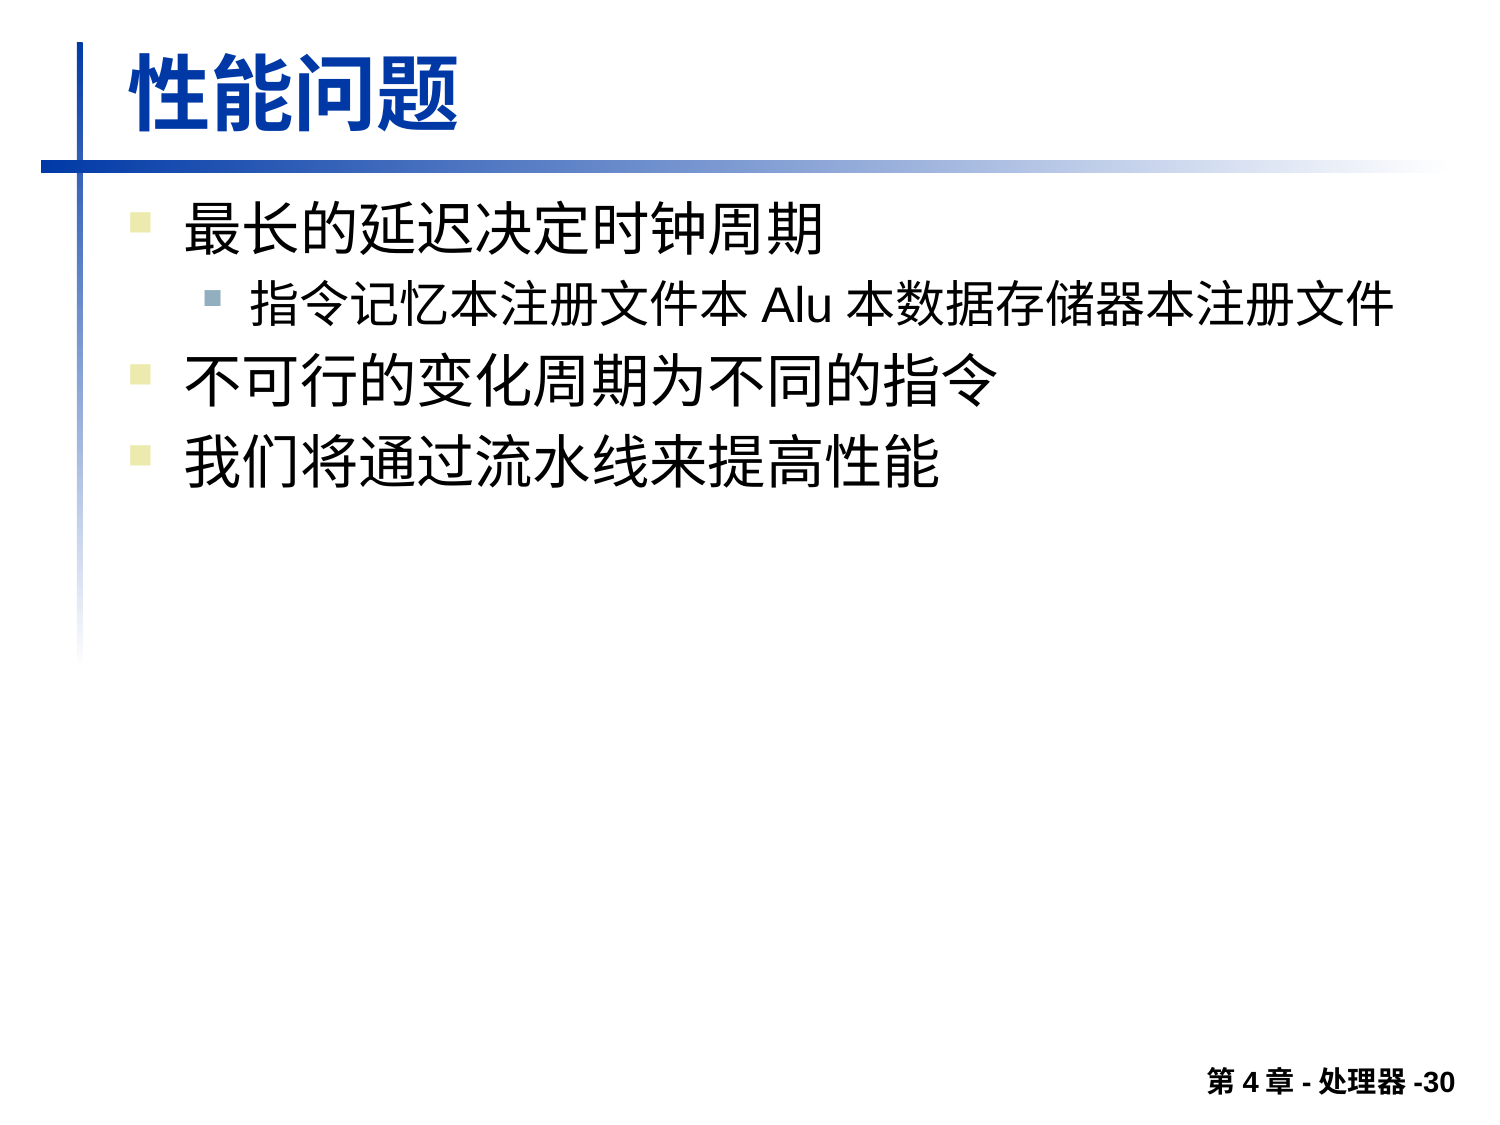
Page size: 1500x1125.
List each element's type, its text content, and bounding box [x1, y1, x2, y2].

footer 第4章-处理器-30 [277, 1046, 1471, 1106]
list 最长的延迟决定时钟周期 指令记忆本注册文件本Alu本数据存储器本注册文件 不可行的变化周期为不同的指令 我们将通过流水线来提高性能 [112, 184, 1469, 1024]
title 性能问题 [112, 32, 1468, 149]
